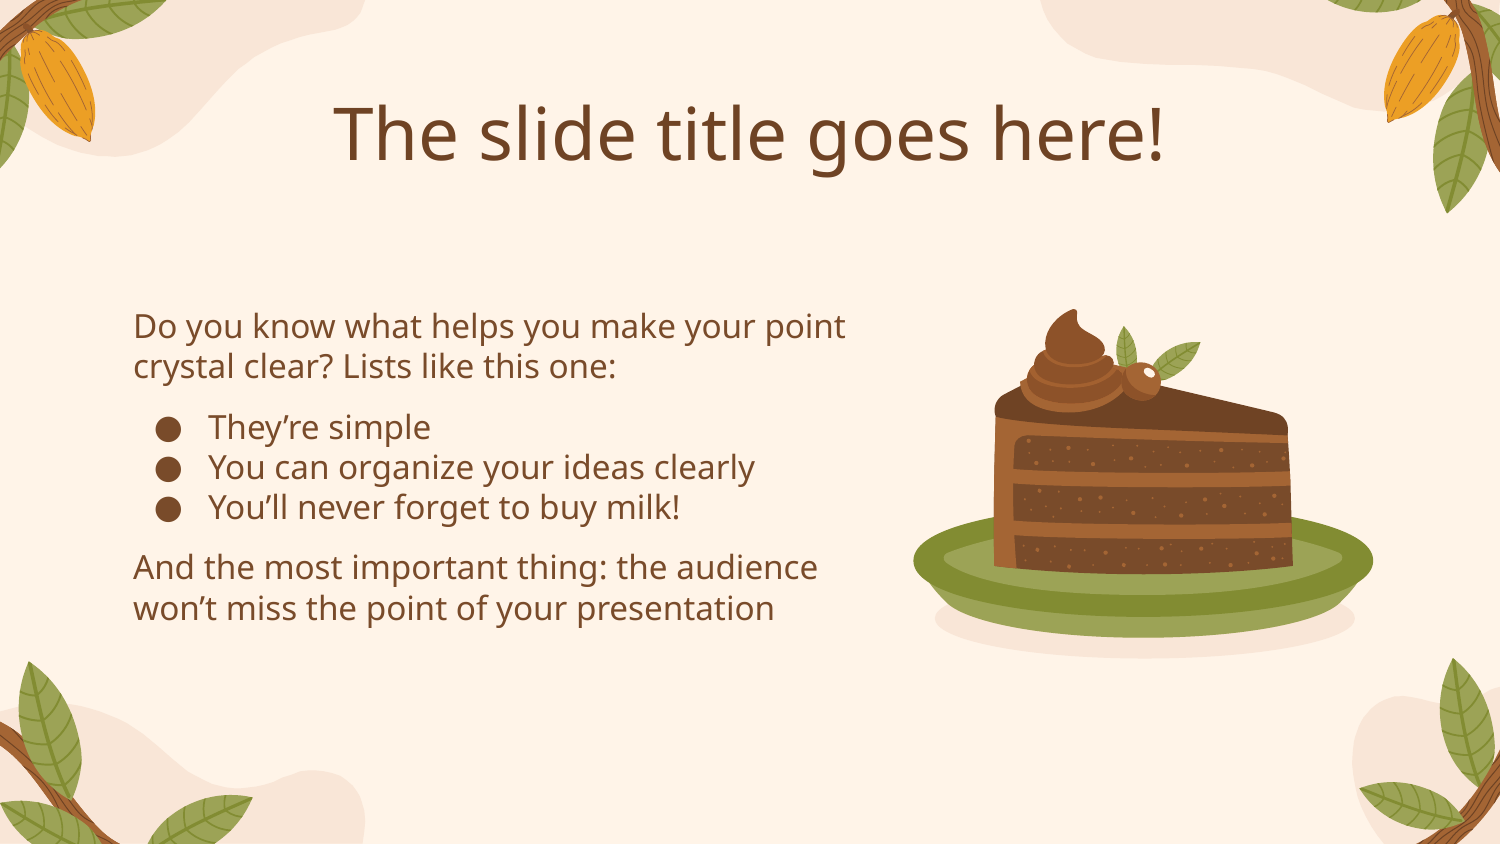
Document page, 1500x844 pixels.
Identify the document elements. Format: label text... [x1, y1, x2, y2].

title The slide title goes here! [118, 72, 1383, 167]
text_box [913, 299, 1374, 659]
subtitle Do you know what helps you make your point crystal clear? Lists like this one: They’re simple You can organize your ideas clearly You’ll never forget to buy milk! And the most important thing: the audience won’t miss the point of your presentation [118, 290, 867, 668]
